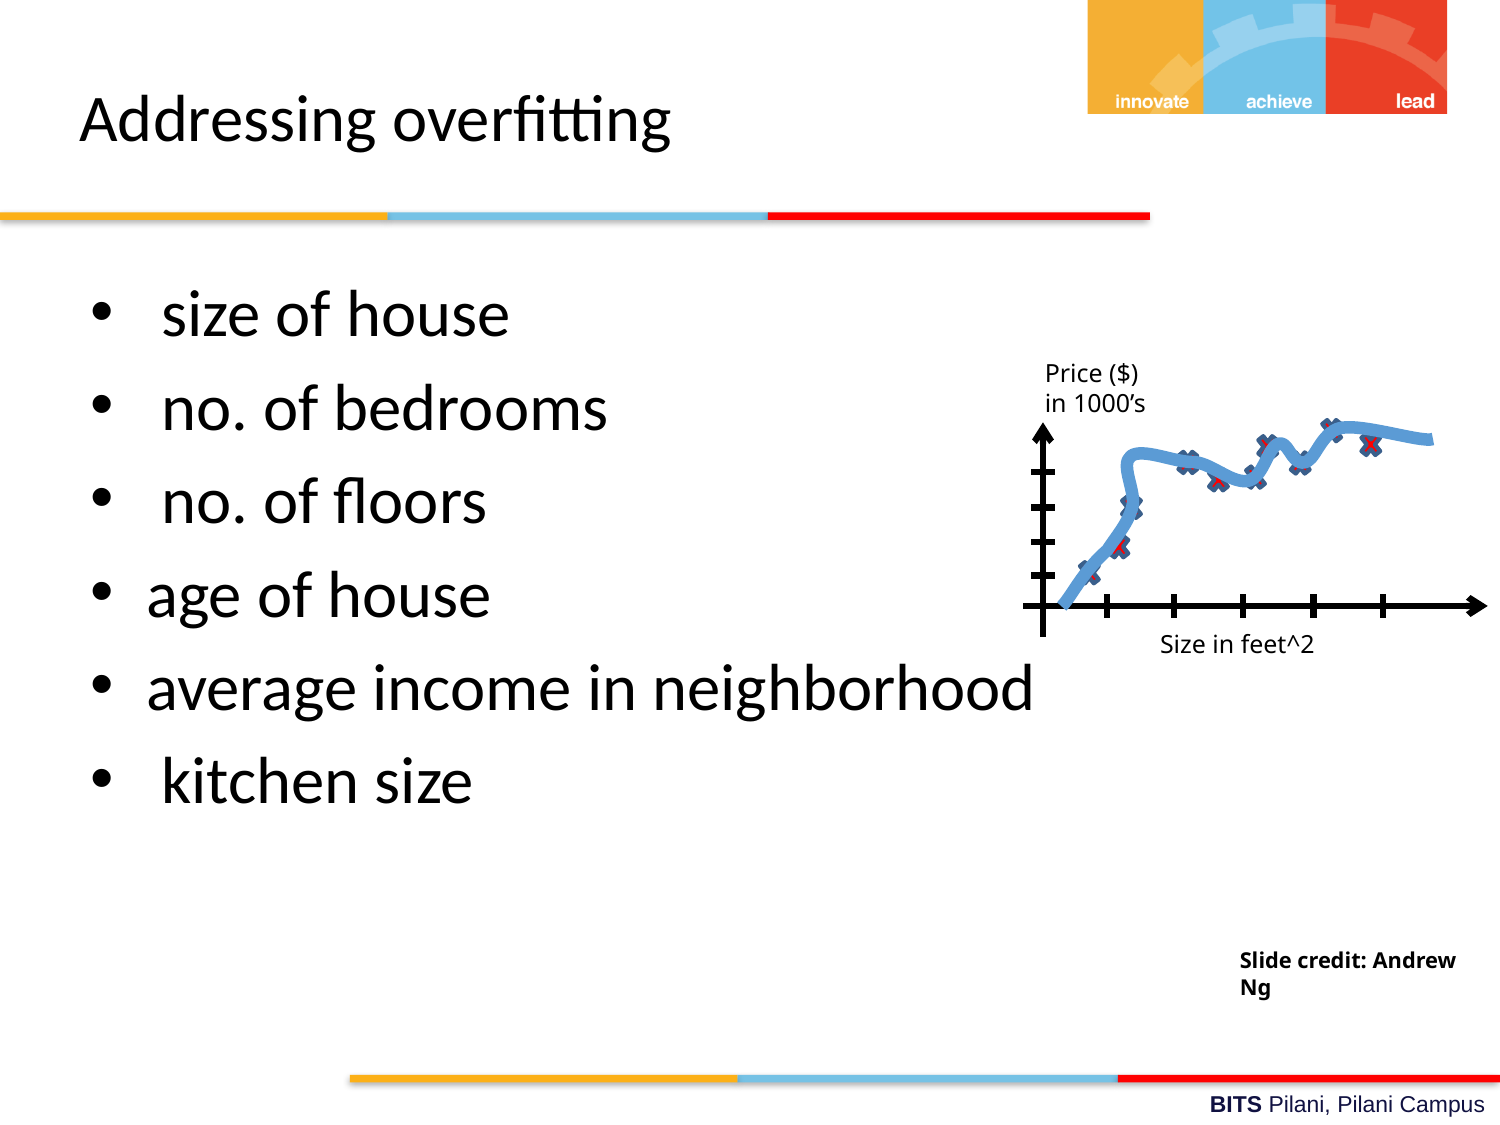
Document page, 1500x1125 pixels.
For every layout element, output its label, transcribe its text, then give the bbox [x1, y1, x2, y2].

footer Slide credit: Andrew Ng [1224, 939, 1500, 985]
picture [1087, 0, 1448, 114]
title Addressing overfitting [64, 45, 1069, 185]
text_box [1023, 350, 1488, 667]
